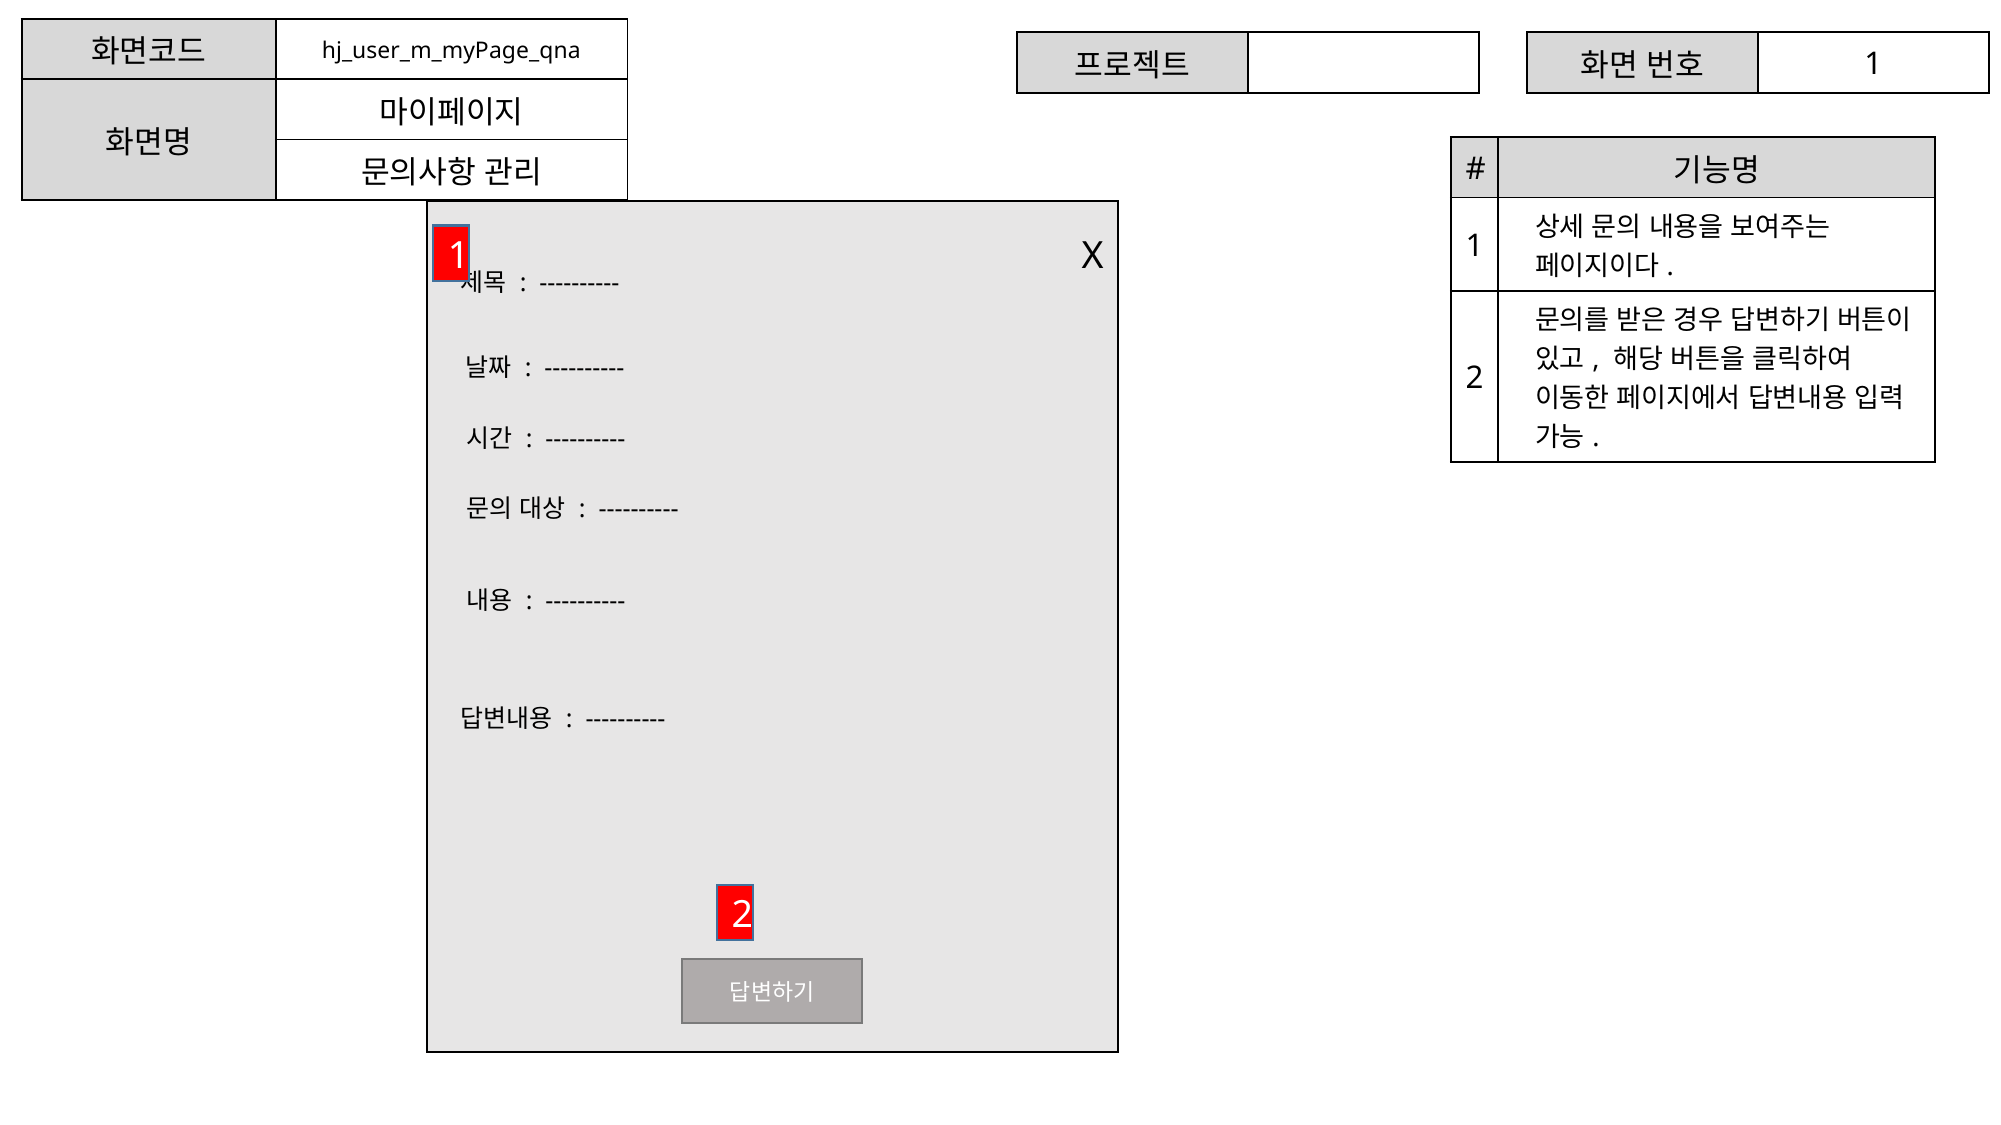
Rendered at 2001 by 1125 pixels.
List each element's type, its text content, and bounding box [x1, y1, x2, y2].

table_header 화면코드 [23, 20, 275, 78]
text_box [427, 200, 1118, 1052]
table_cell 화면명 [23, 80, 275, 199]
table_cell 문의사항 관리 [277, 140, 627, 199]
table_cell 1 [1452, 198, 1497, 290]
table_header [1249, 33, 1478, 92]
table_header 프로젝트 [1018, 33, 1247, 92]
table_header # [1452, 138, 1497, 197]
table_cell 상세 문의 내용을 보여주는 페이지이다. [1499, 198, 1934, 290]
table_cell 마이페이지 [277, 80, 627, 139]
table_header hj_user_m_myPage_qna [277, 20, 627, 78]
table_header 기능명 [1499, 138, 1934, 197]
table_cell 문의를 받은 경우 답변하기 버튼이 있고, 해당 버튼을 클릭하여 이동한 페이지에서 답변내용 입력 가능. [1499, 292, 1934, 461]
table_header 화면 번호 [1528, 33, 1757, 92]
table_header 1 [1759, 33, 1988, 92]
table_cell 2 [1452, 292, 1497, 461]
